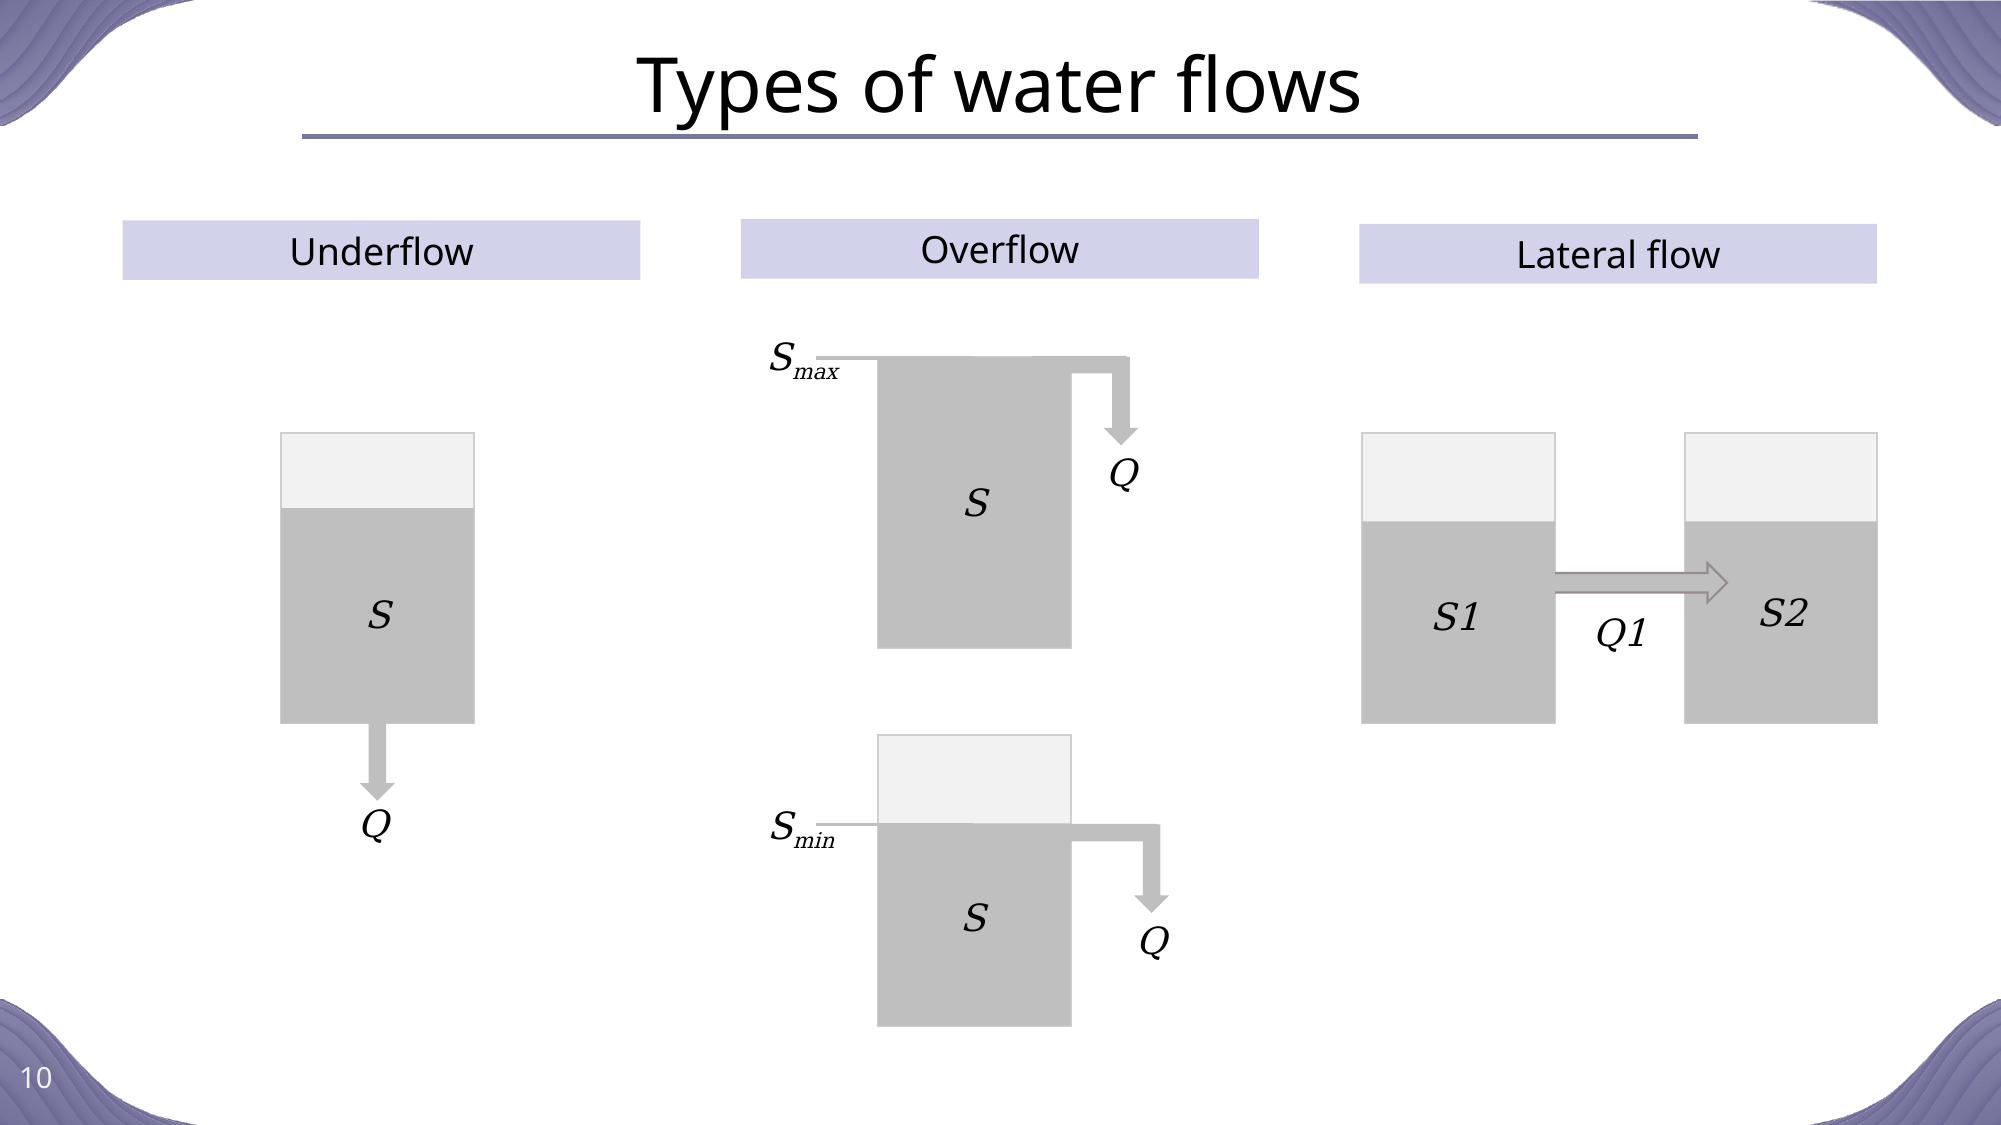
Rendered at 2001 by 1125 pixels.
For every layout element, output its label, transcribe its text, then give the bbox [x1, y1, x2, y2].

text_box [1362, 432, 1878, 724]
text_box Lateral flow [1359, 223, 1878, 284]
text_box Overflow [740, 218, 1259, 279]
title Types of water flows [0, 38, 2000, 137]
text_box Underflow [122, 220, 641, 280]
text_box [754, 325, 1179, 1026]
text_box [281, 432, 474, 854]
